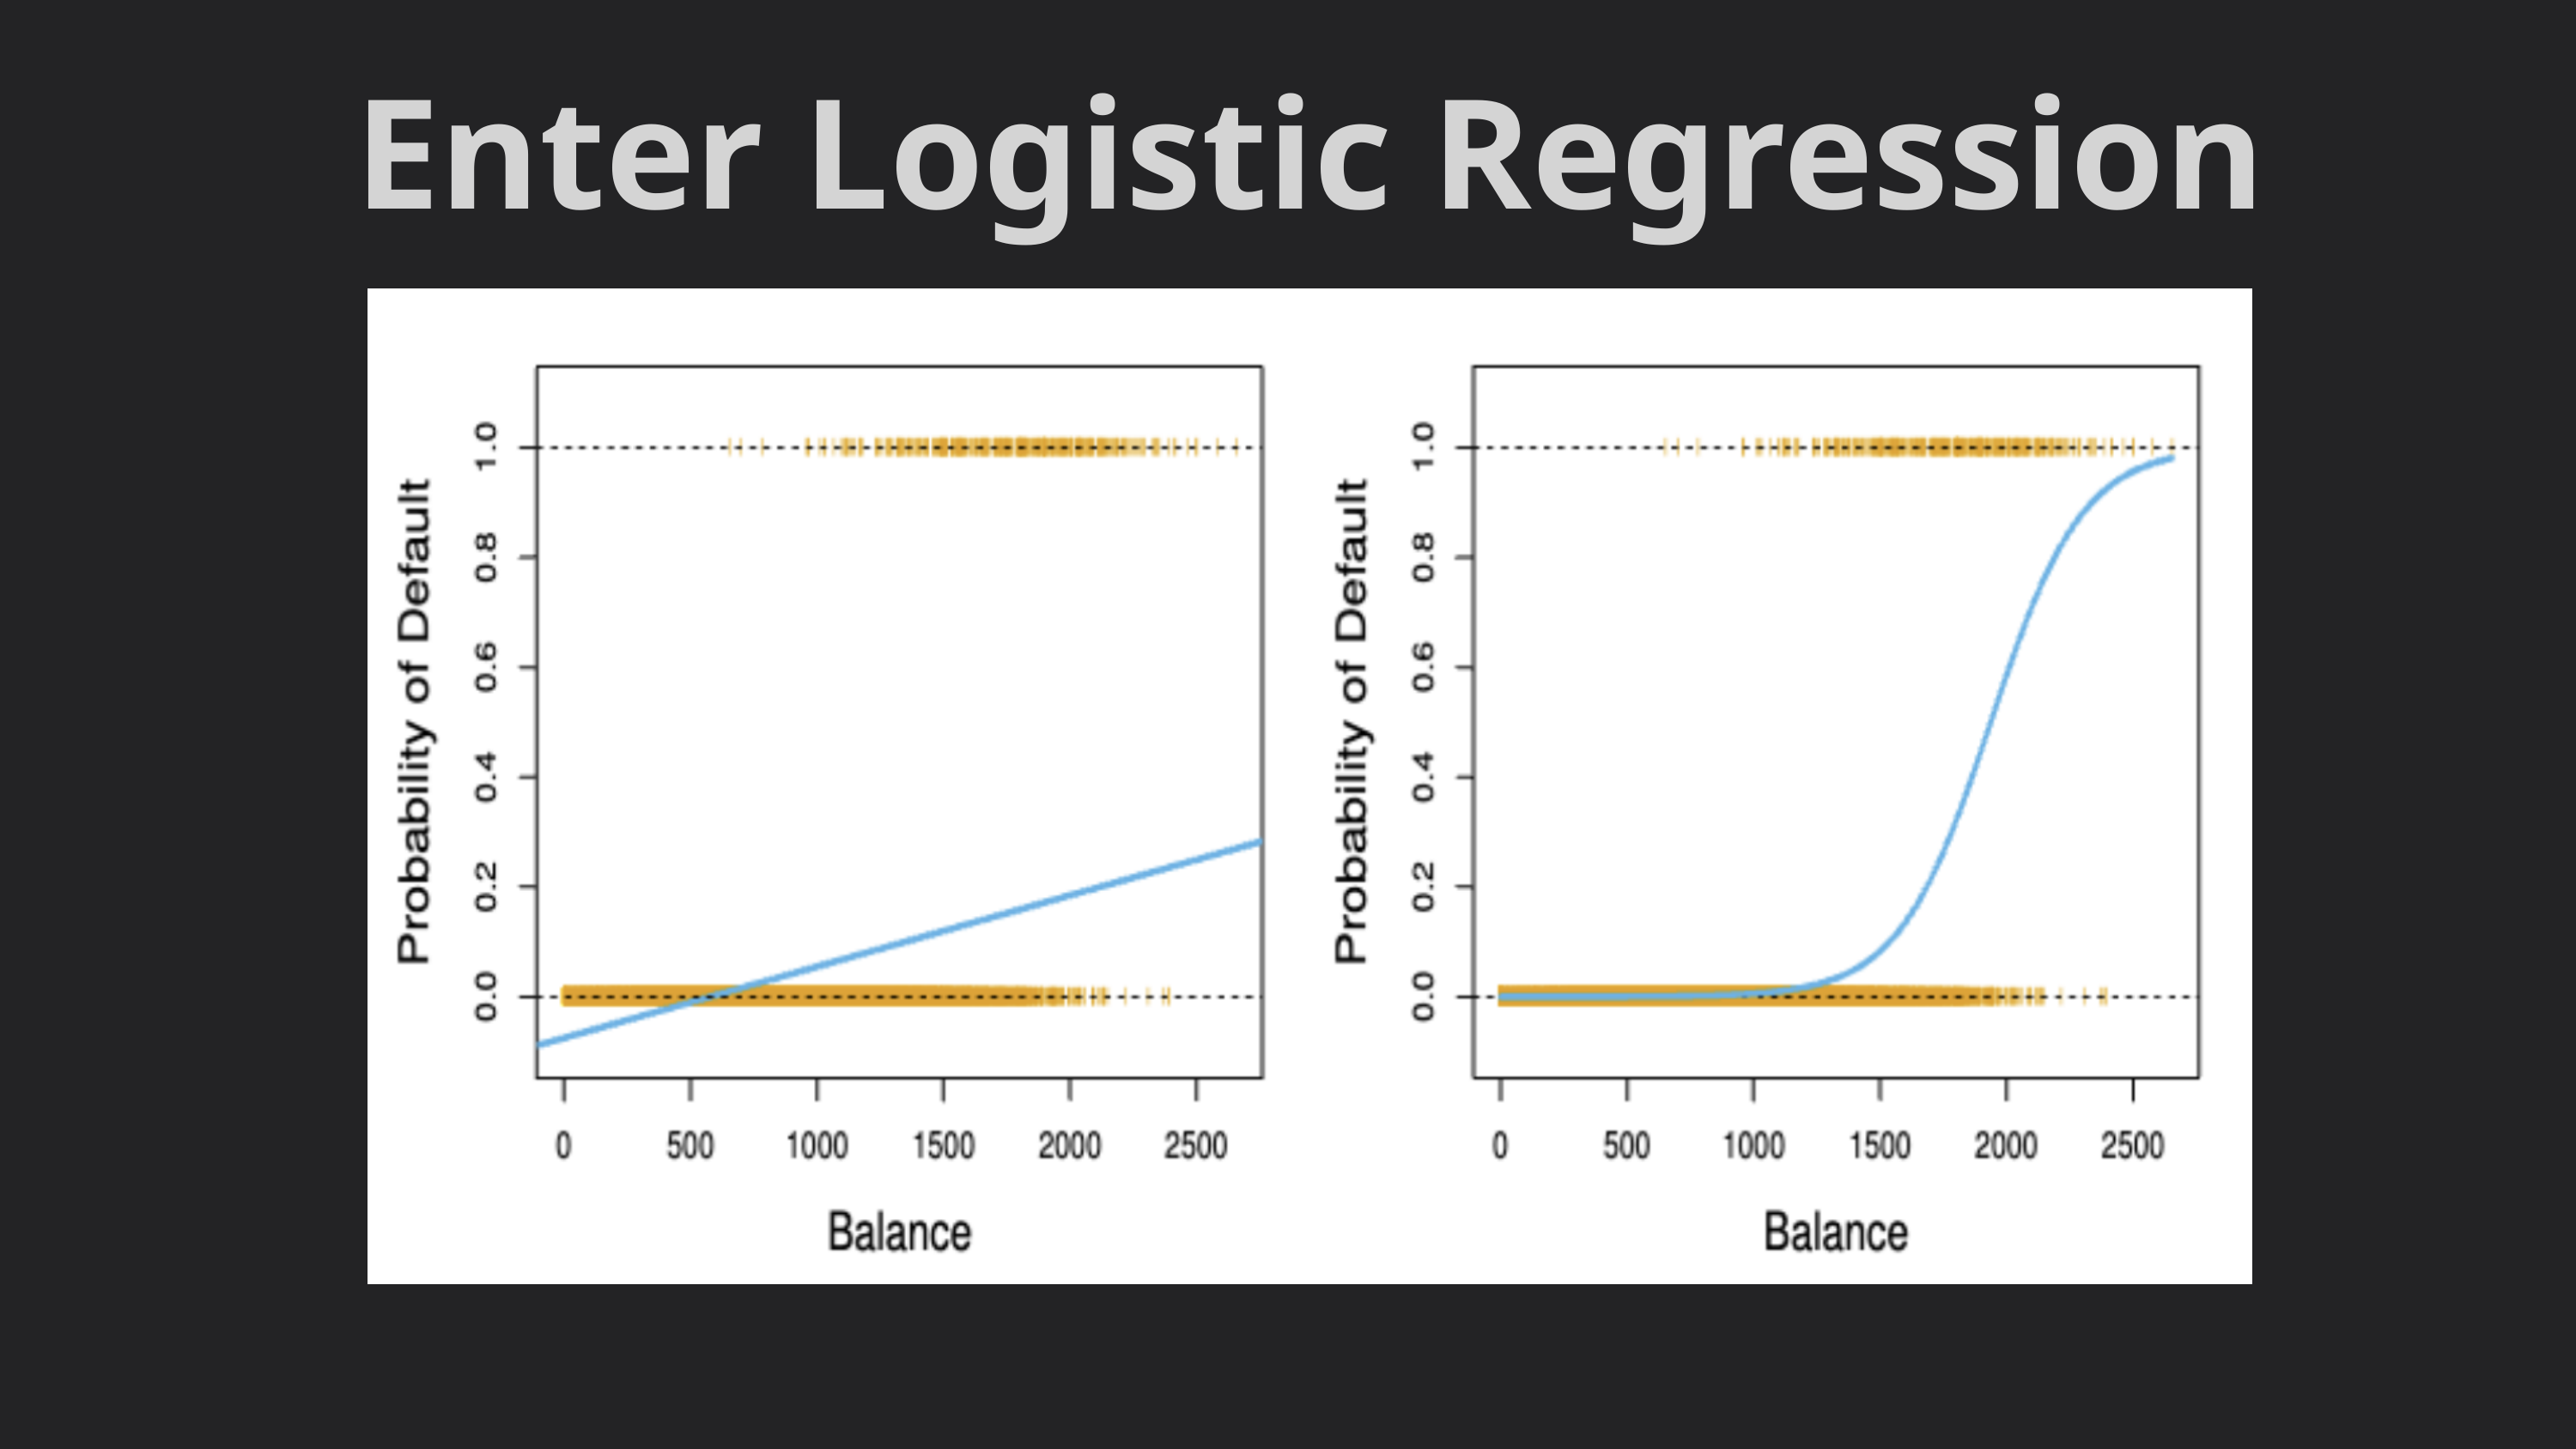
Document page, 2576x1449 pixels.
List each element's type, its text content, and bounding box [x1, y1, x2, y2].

picture [368, 288, 2252, 1284]
text_box Enter Logistic Regression [323, 0, 2296, 252]
